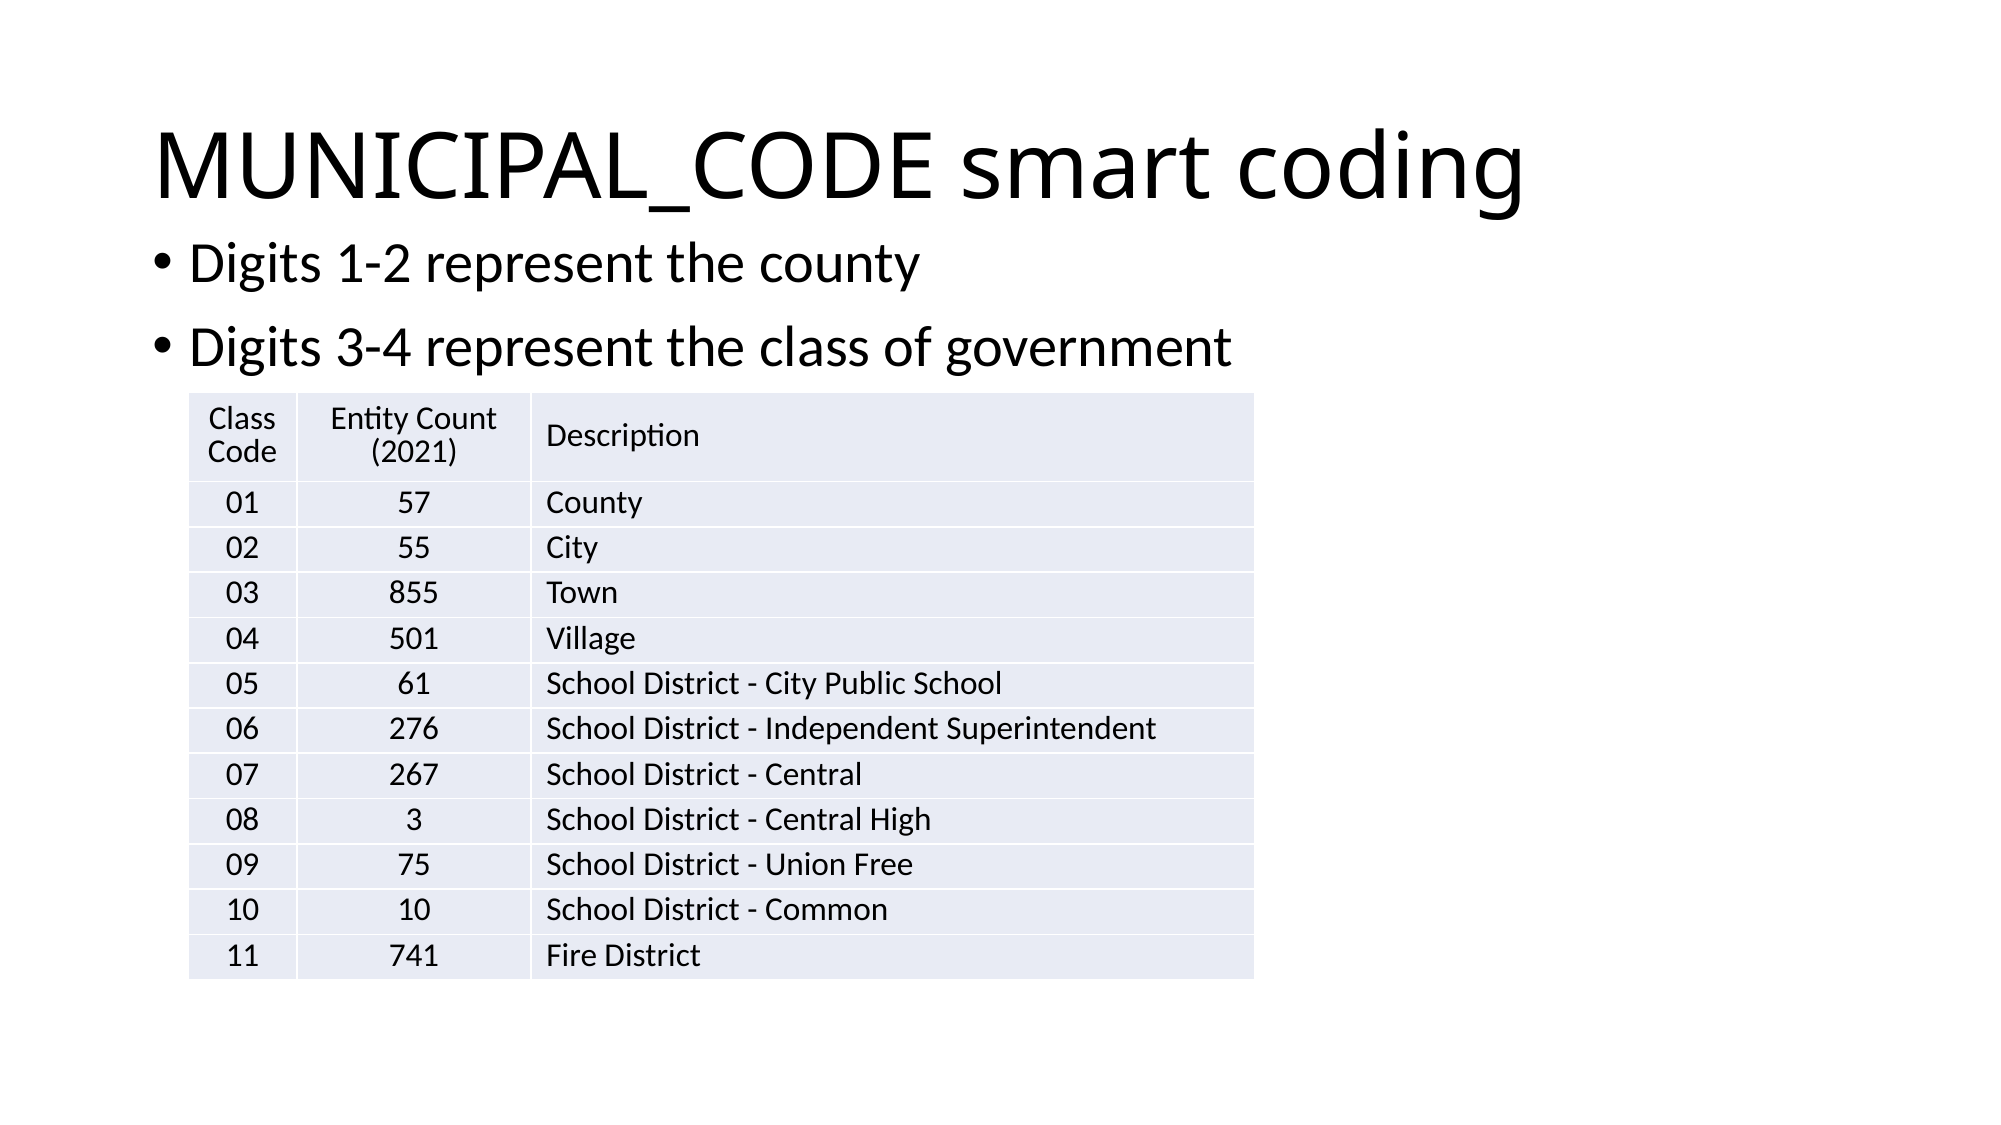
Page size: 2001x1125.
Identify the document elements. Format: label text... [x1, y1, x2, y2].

table_cell 08 [189, 799, 296, 843]
table_cell School District - City Public School [532, 664, 1254, 707]
table_cell School District - Independent Superintendent [532, 709, 1254, 752]
table_cell 75 [298, 845, 530, 888]
table_header Description [532, 393, 1254, 481]
table_cell 02 [189, 528, 296, 571]
table_cell School District - Central High [532, 799, 1254, 843]
table_cell 06 [189, 709, 296, 752]
table_cell Village [532, 618, 1254, 662]
table_cell 55 [298, 528, 530, 571]
table_cell 57 [298, 482, 530, 526]
table_cell 741 [298, 935, 530, 979]
table_cell 276 [298, 709, 530, 752]
list Digits 1-2 represent the county Digits 3-4 represent the class of government [137, 224, 1863, 939]
table_cell School District - Central [532, 754, 1254, 798]
table_cell 855 [298, 573, 530, 617]
table_cell 11 [189, 935, 296, 979]
table_cell County [532, 482, 1254, 526]
table_header Class Code [189, 393, 296, 481]
table_cell 09 [189, 845, 296, 888]
table_cell 07 [189, 754, 296, 798]
table_cell School District - Union Free [532, 845, 1254, 888]
table_header Entity Count (2021) [298, 393, 530, 481]
table_cell 04 [189, 618, 296, 662]
table_cell Town [532, 573, 1254, 617]
table_cell Fire District [532, 935, 1254, 979]
table_cell 01 [189, 482, 296, 526]
table_cell 501 [298, 618, 530, 662]
table_cell 267 [298, 754, 530, 798]
table_cell 10 [189, 890, 296, 934]
title MUNICIPAL_CODE smart coding [137, 59, 1863, 224]
table_cell City [532, 528, 1254, 571]
table_cell School District - Common [532, 890, 1254, 934]
table_cell 3 [298, 799, 530, 843]
table_cell 61 [298, 664, 530, 707]
table_cell 03 [189, 573, 296, 617]
table_cell 05 [189, 664, 296, 707]
table_cell 10 [298, 890, 530, 934]
